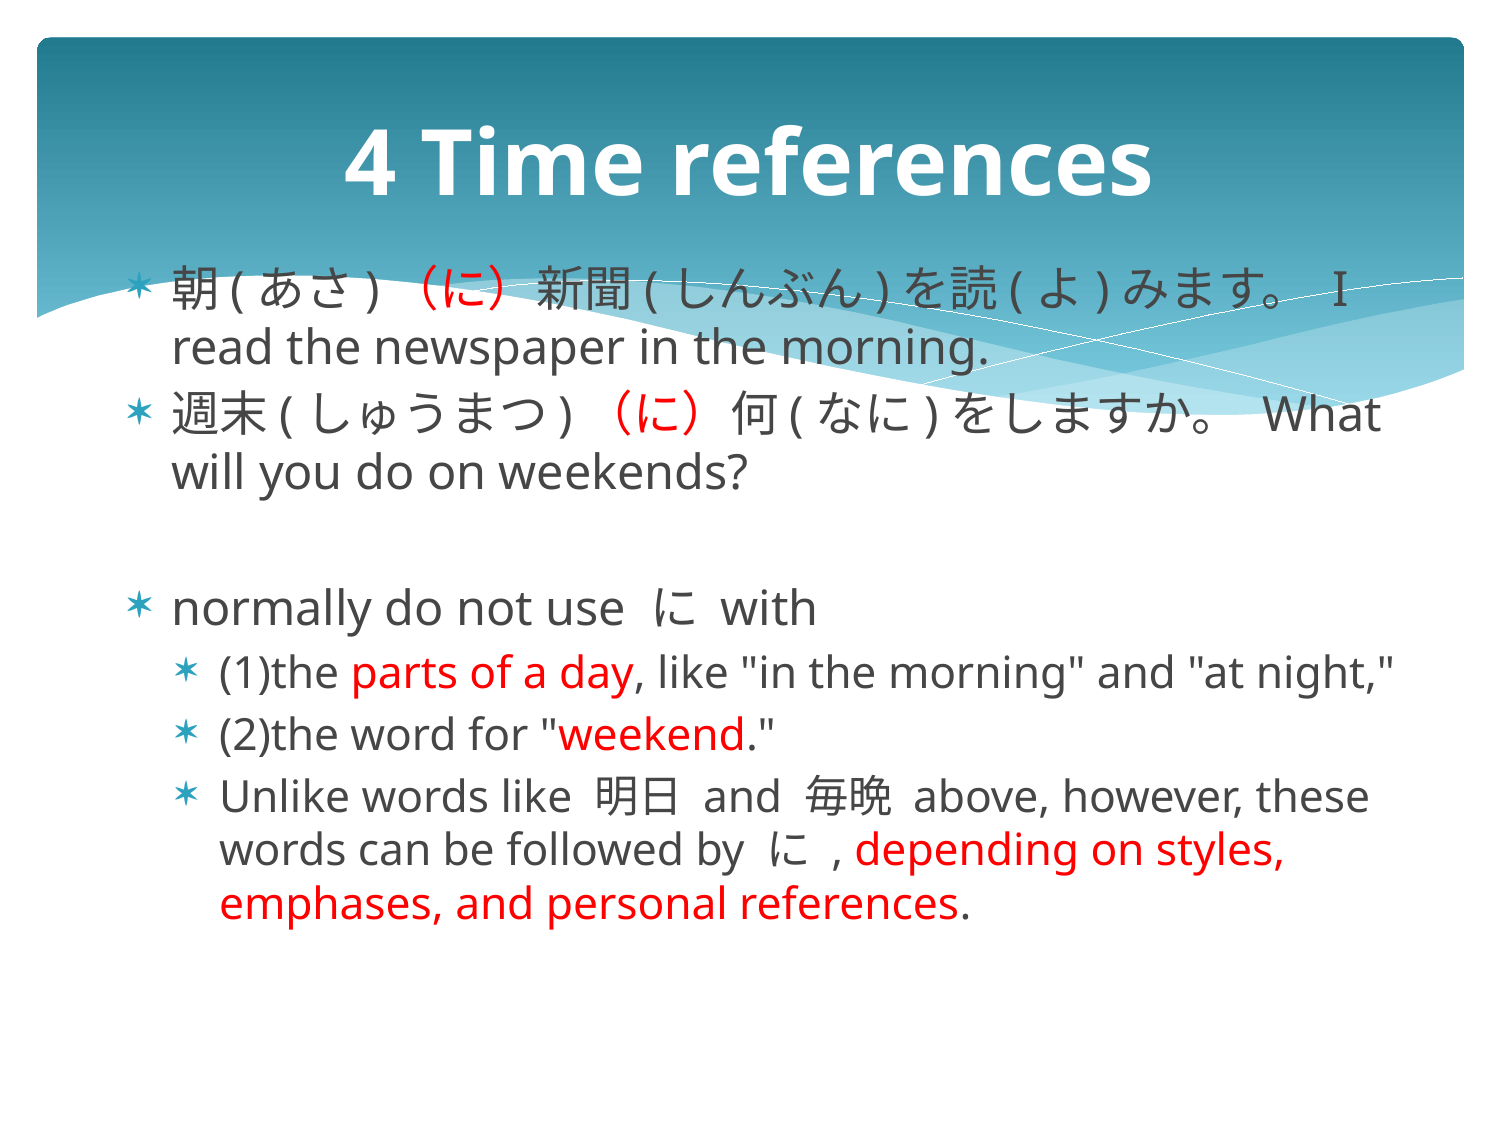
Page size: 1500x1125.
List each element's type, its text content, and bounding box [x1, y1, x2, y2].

title 4 Time references [75, 55, 1425, 261]
list 朝(あさ)（に）新聞(しんぶん)を読(よ)みます。 I read the newspaper in the morning. 週末(しゅうまつ)（に）何(なに)をしますか。 What will you do on weekends? normally do not use に with (1)the parts of a day, like "in the morning" and "at night," (2)the word for "weekend." Unlike words like 明日 and 毎晩 above, however, these words can be followed by に , depending on styles, emphases, and personal references. [112, 261, 1425, 975]
